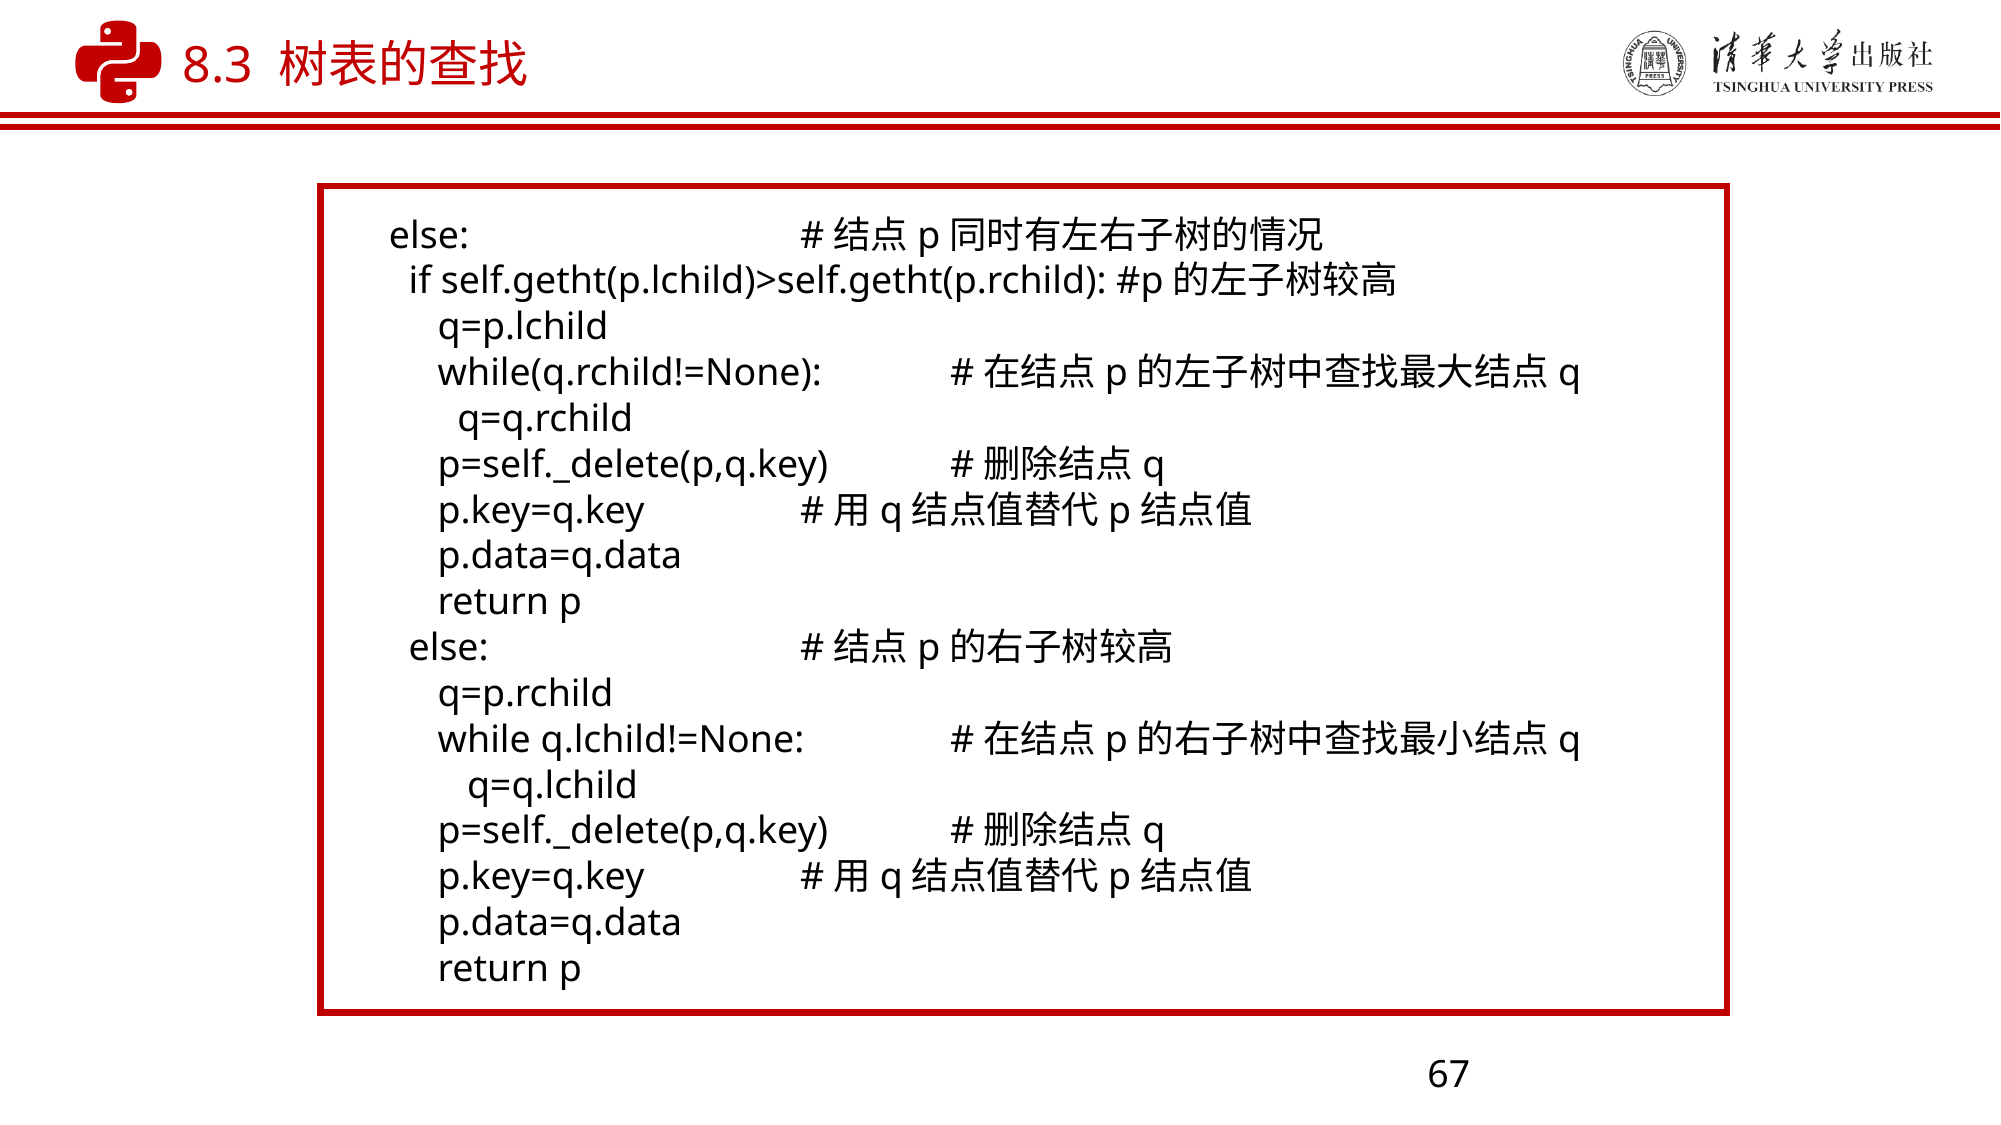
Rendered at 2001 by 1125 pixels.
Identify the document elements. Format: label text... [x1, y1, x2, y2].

text_box else: #结点p同时有左右子树的情况 if self.getht(p.lchild)>self.getht(p.rchild): #p的左子树较高 q=p.lchild while(q.rchild!=None): #在结点p的左子树中查找最大结点q q=q.rchild p=self._delete(p,q.key) #删除结点q p.key=q.key #用q结点值替代p结点值 p.data=q.data return p else: #结点p的右子树较高 q=p.rchild while q.lchild!=None: #在结点p的右子树中查找最小结点q q=q.lchild p=self._delete(p,q.key) #删除结点q p.key=q.key #用q结点值替代p结点值 p.data=q.data return p [319, 185, 1728, 1013]
slide_number 67 [1412, 1042, 1863, 1103]
text_box 8.3 树表的查找 [167, 24, 543, 100]
